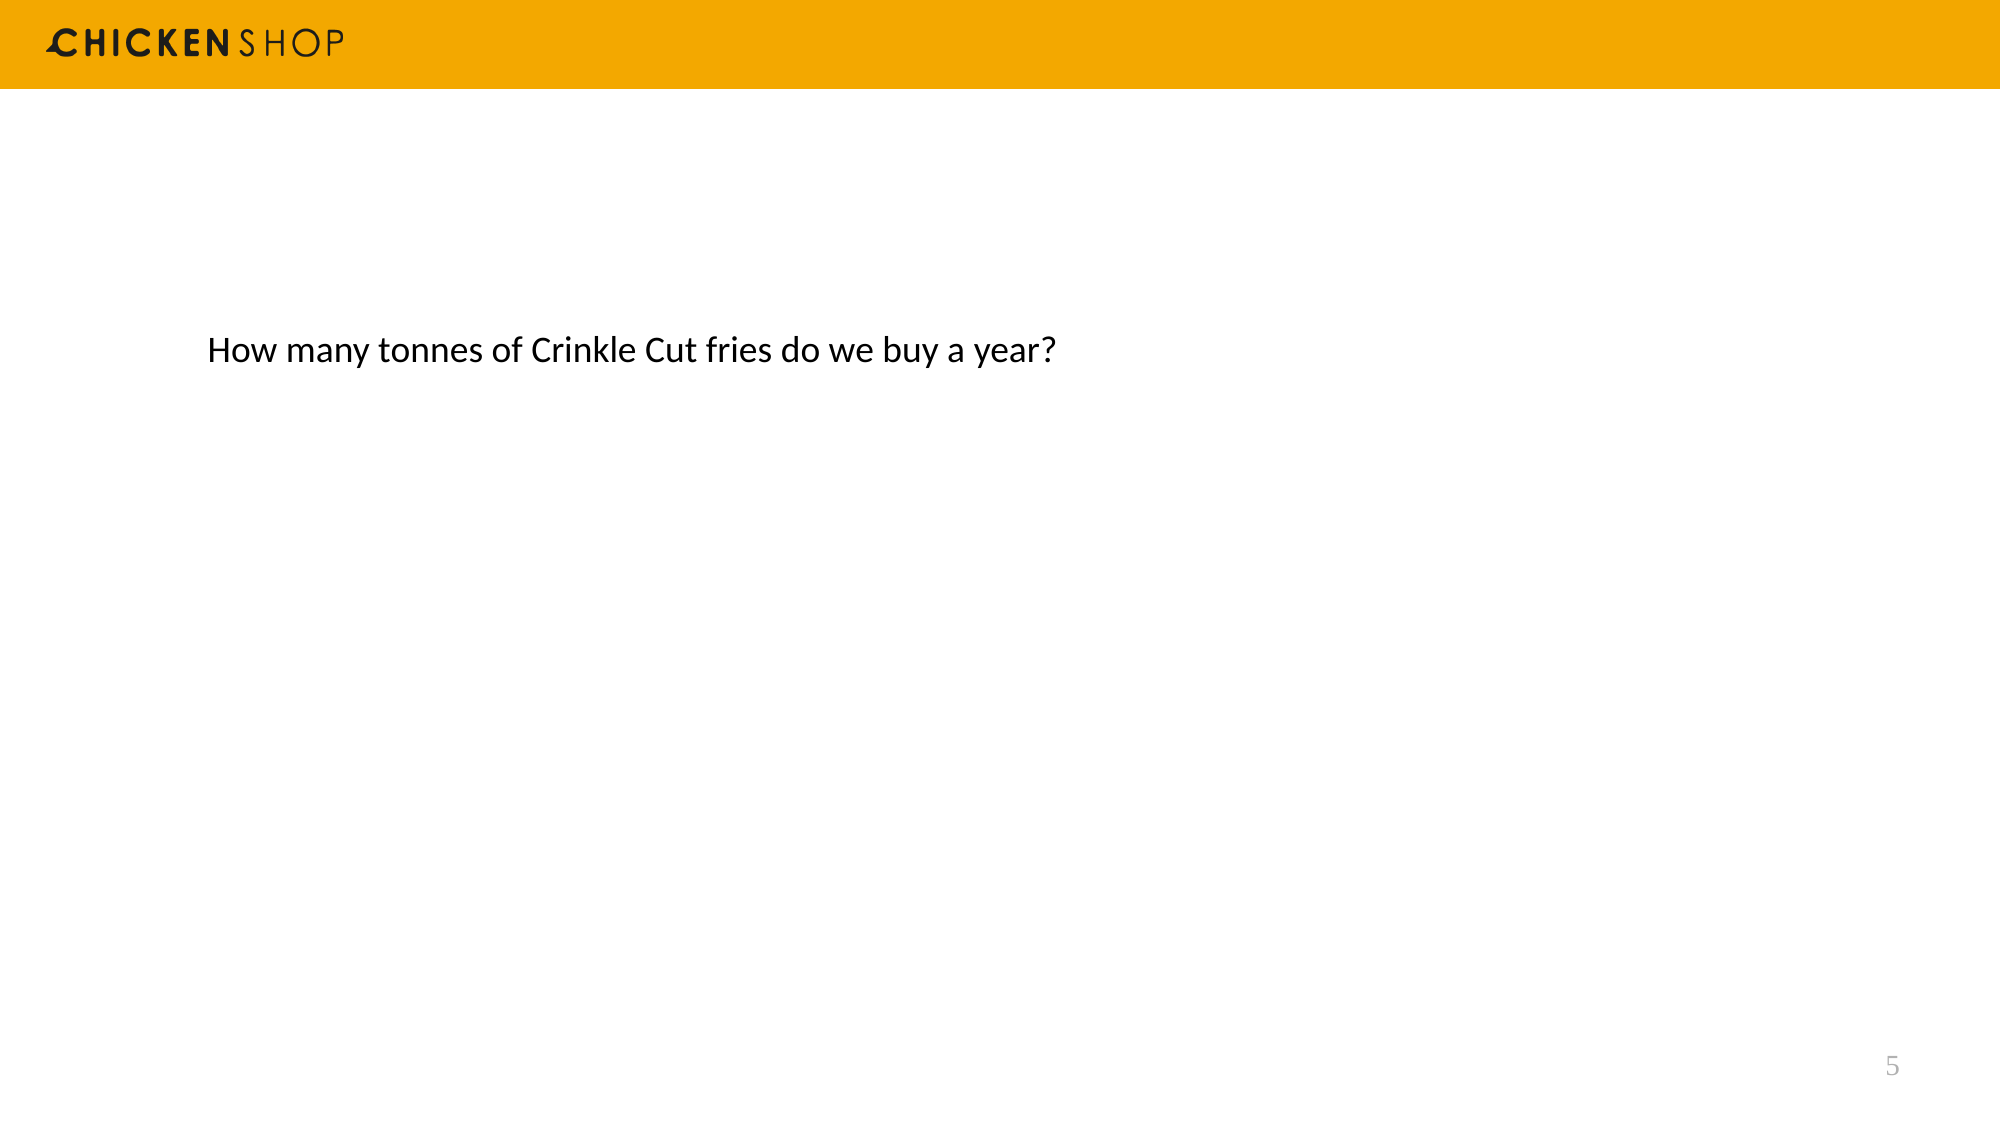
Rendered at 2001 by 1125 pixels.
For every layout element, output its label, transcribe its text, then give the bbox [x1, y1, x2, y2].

list How many tonnes of Crinkle Cut fries do we buy a year? [207, 324, 1726, 371]
slide_number 5 [1440, 1046, 1900, 1103]
picture [45, 28, 343, 57]
